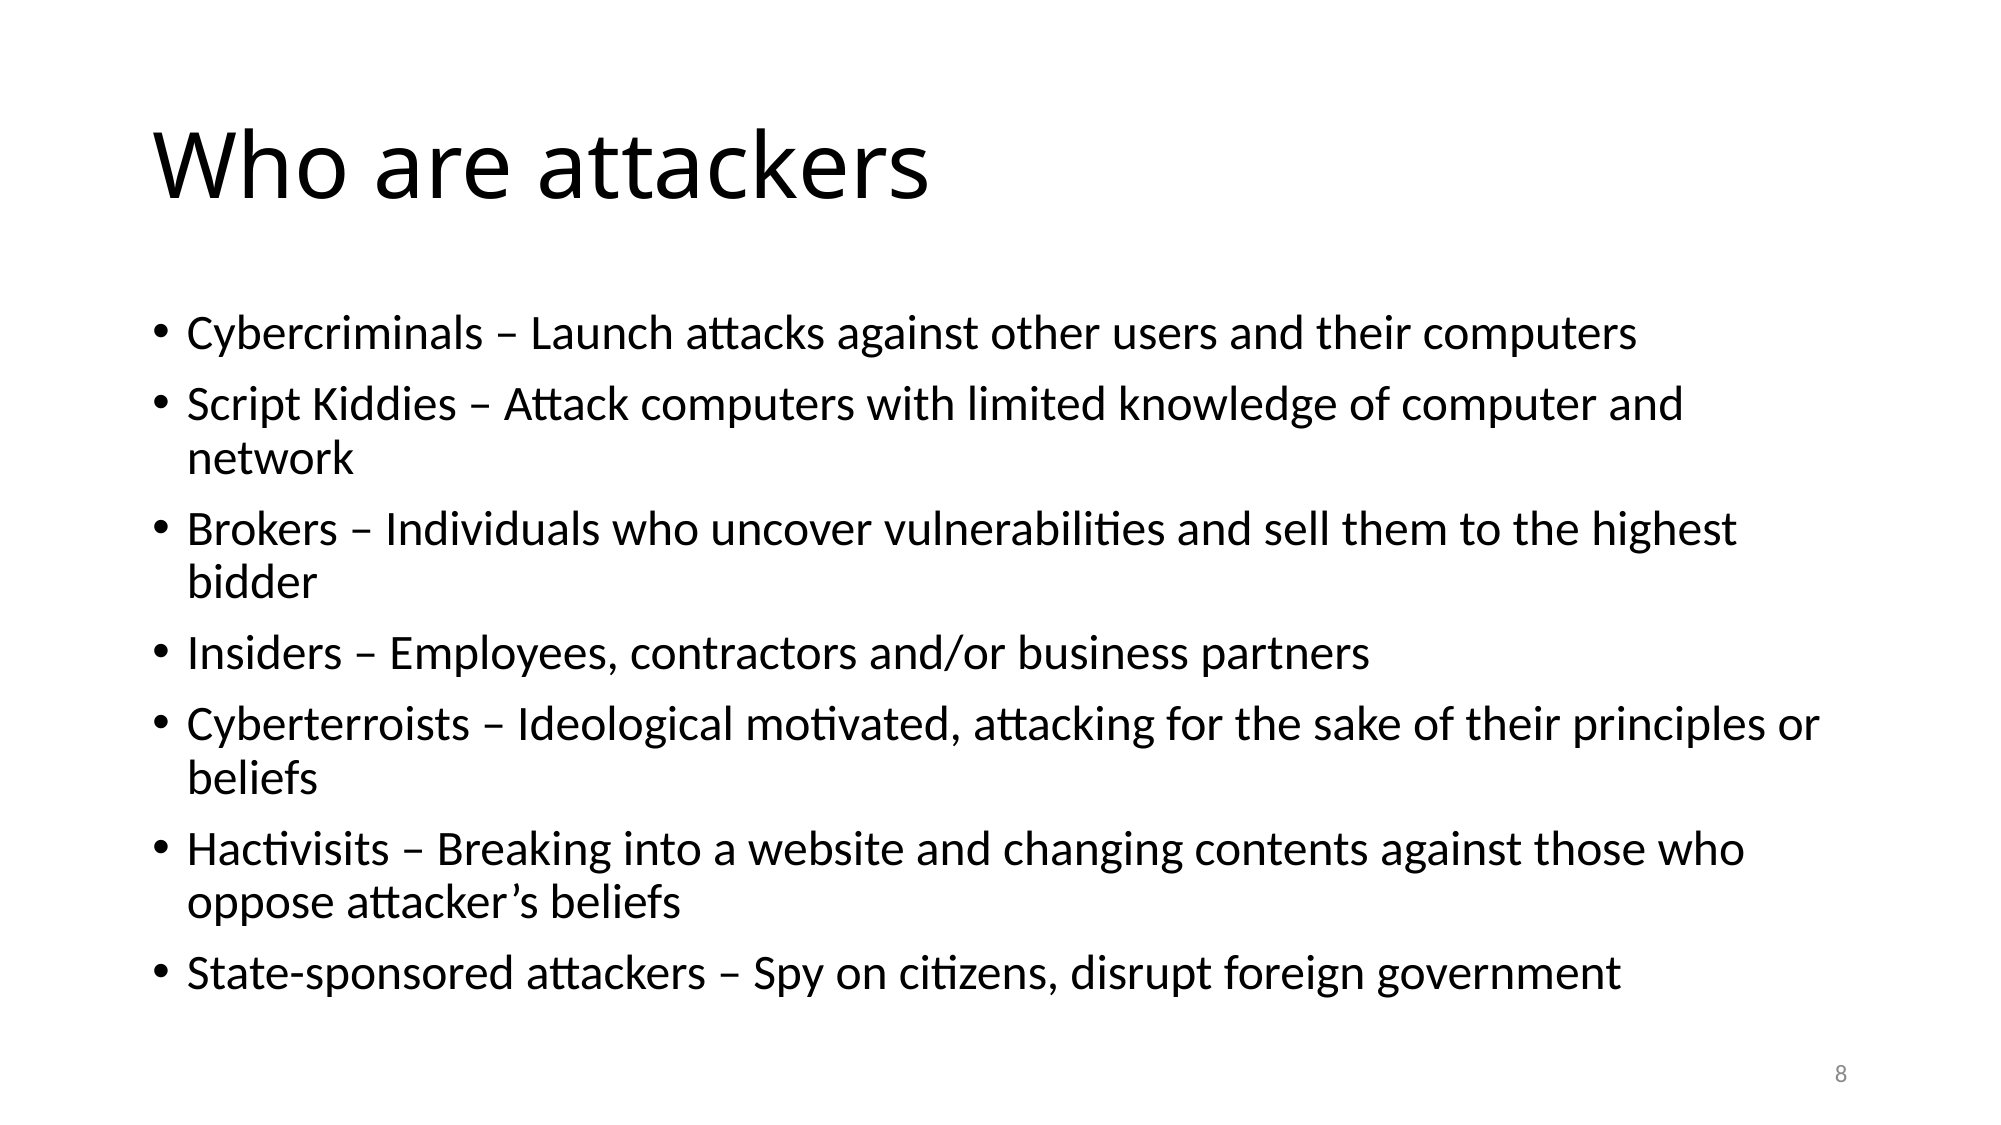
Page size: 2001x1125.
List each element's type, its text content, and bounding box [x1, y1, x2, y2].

slide_number 8 [1412, 1042, 1863, 1103]
title Who are attackers [137, 59, 1863, 278]
list Cybercriminals – Launch attacks against other users and their computers Script Kiddies – Attack computers with limited knowledge of computer and network Brokers – Individuals who uncover vulnerabilities and sell them to the highest bidder Insiders – Employees, contractors and/or business partners Cyberterroists – Ideological motivated, attacking for the sake of their principles or beliefs Hactivisits – Breaking into a website and changing contents against those who oppose attacker’s beliefs State-sponsored attackers – Spy on citizens, disrupt foreign government [137, 299, 1863, 1014]
